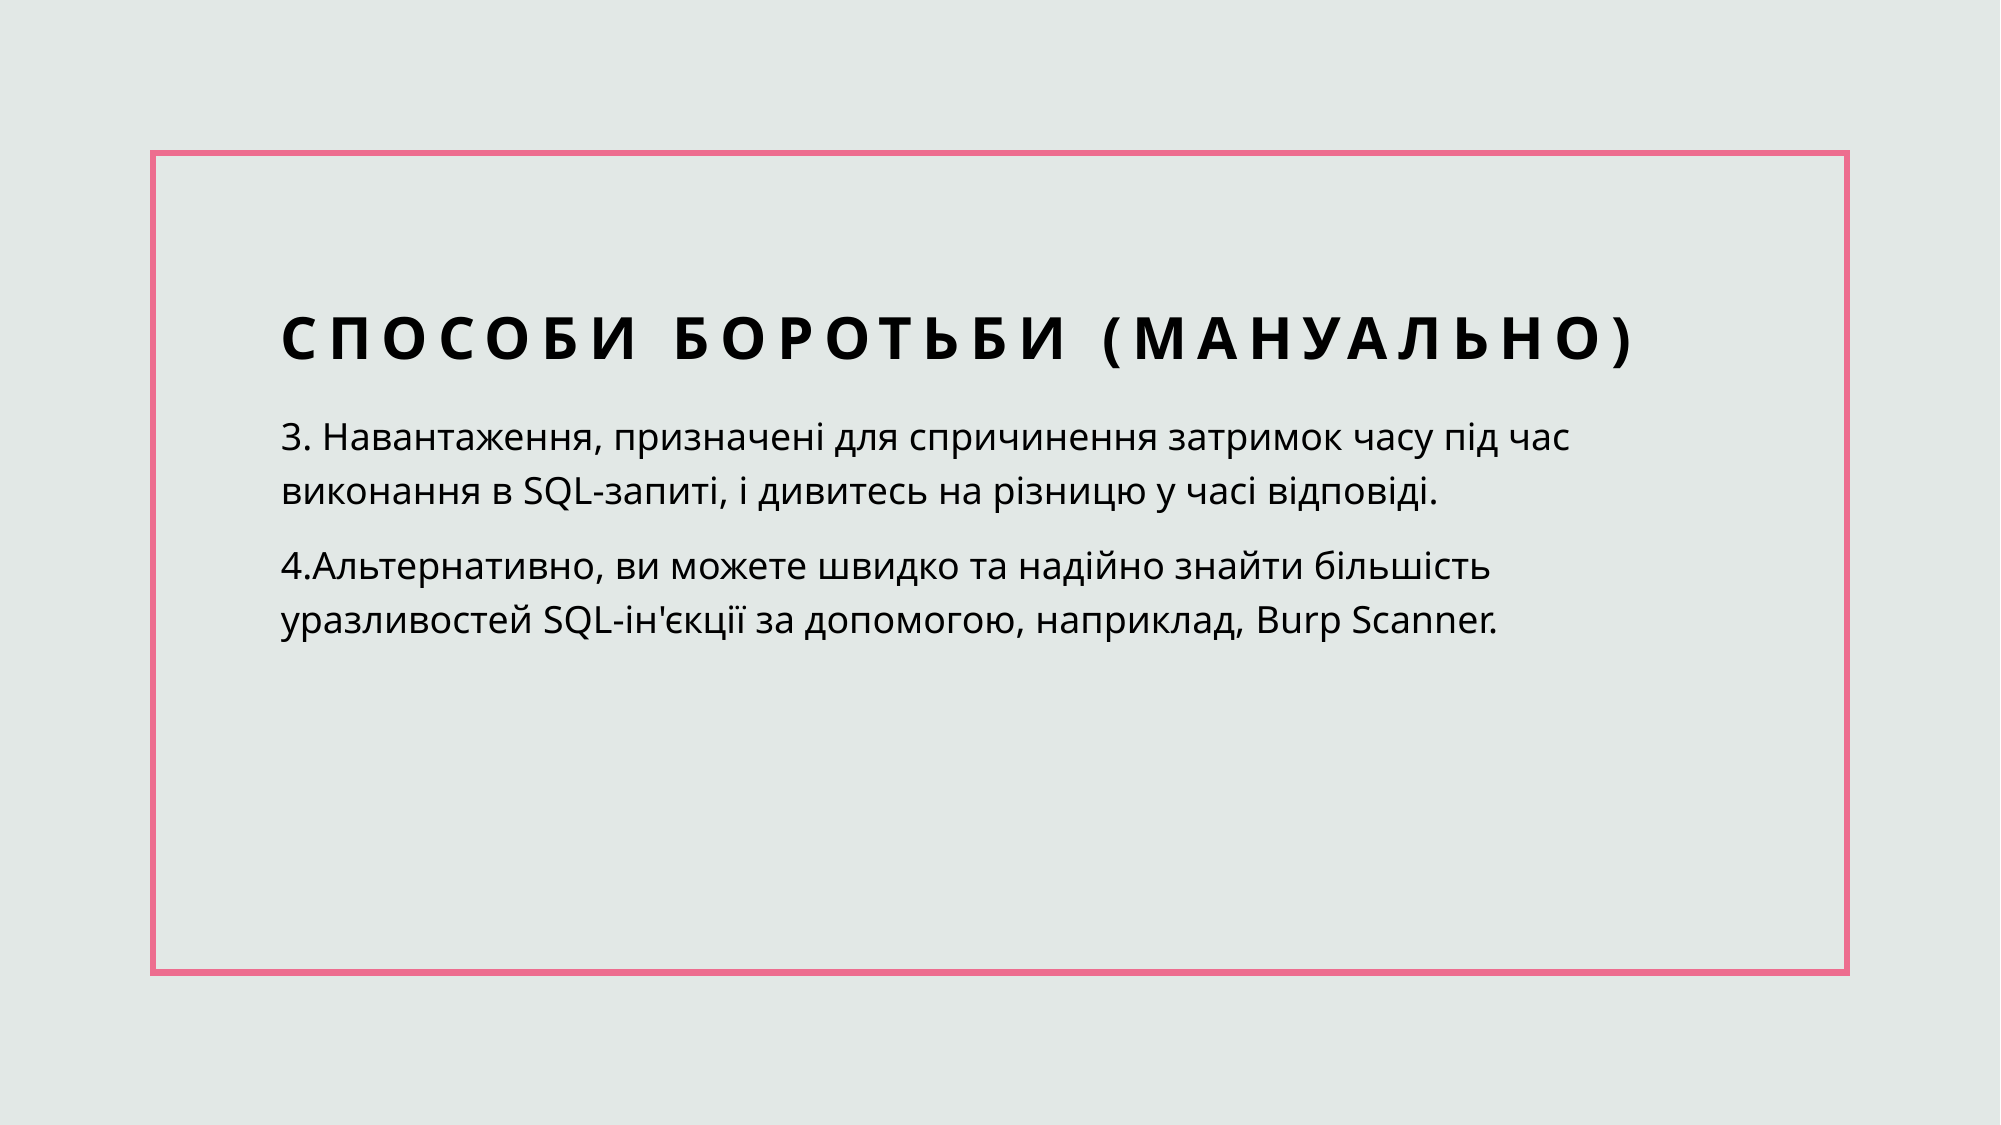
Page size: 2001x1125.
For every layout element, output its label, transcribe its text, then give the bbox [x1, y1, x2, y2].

title Способи боротьби (Мануально) [265, 202, 1739, 379]
list 3. Навантаження, призначені для спричинення затримок часу під час виконання в SQL-запиті, і дивитесь на різницю у часі відповіді. 4.Альтернативно, ви можете швидко та надійно знайти більшість уразливостей SQL-ін'єкції за допомогою, наприклад, Burp Scanner. [265, 396, 1739, 913]
